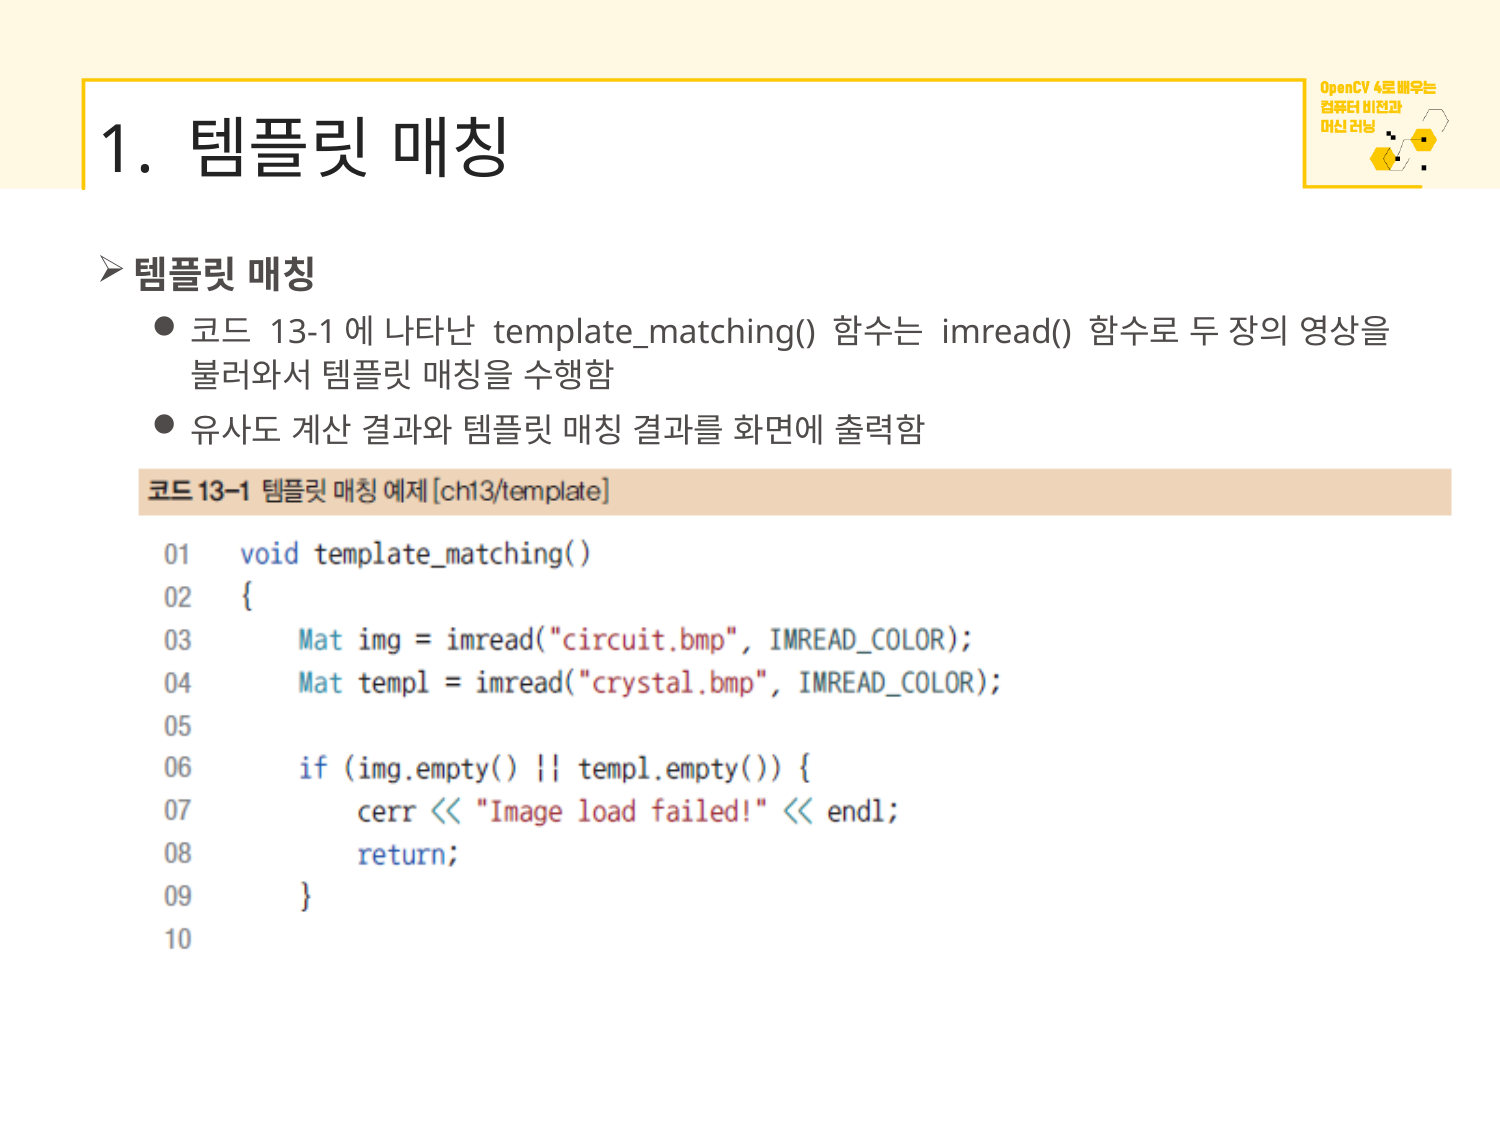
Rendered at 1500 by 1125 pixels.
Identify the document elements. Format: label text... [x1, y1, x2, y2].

title 1. 템플릿 매칭 [82, 61, 1413, 193]
picture [0, 0, 1500, 1125]
list 템플릿 매칭 코드 13-1에 나타난 template_matching() 함수는 imread() 함수로 두 장의 영상을 불러와서 템플릿 매칭을 수행함 유사도 계산 결과와 템플릿 매칭 결과를 화면에 출력함 [81, 239, 1412, 1054]
